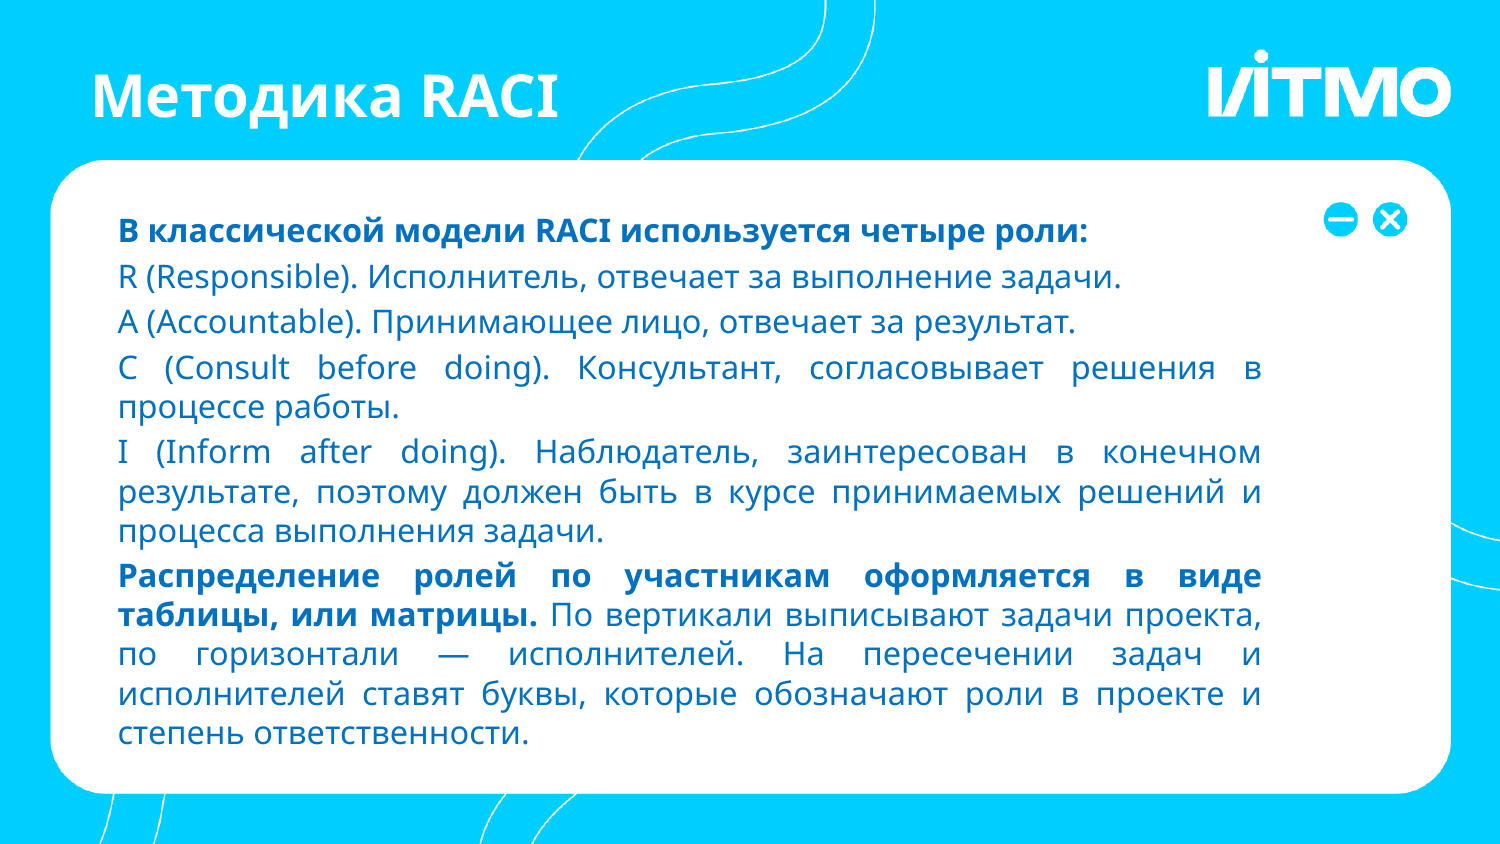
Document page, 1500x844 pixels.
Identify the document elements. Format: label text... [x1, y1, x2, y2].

picture [1326, 68, 1397, 116]
title Методика RACI [75, 50, 1195, 137]
picture [51, 159, 1452, 797]
picture [1255, 50, 1268, 62]
picture [1209, 68, 1268, 116]
picture [1272, 68, 1321, 116]
list В классической модели RACI используется четыре роли: R (Responsible). Исполнитель, отвечает за выполнение задачи. A (Accountable). Принимающее лицо, отвечает за результат. C (Consult before doing). Консультант, согласовывает решения в процессе работы. I (Inform after doing). Наблюдатель, заинтересован в конечном результате, поэтому должен быть в курсе принимаемых решений и процесса выполнения задачи. Распределение ролей по участникам оформляется в виде таблицы, или матрицы. По вертикали выписывают задачи проекта, по горизонтали — исполнителей. На пересечении задач и исполнителей ставят буквы, которые обозначают роли в проекте и степень ответственности. [102, 202, 1279, 762]
picture [1401, 68, 1450, 116]
